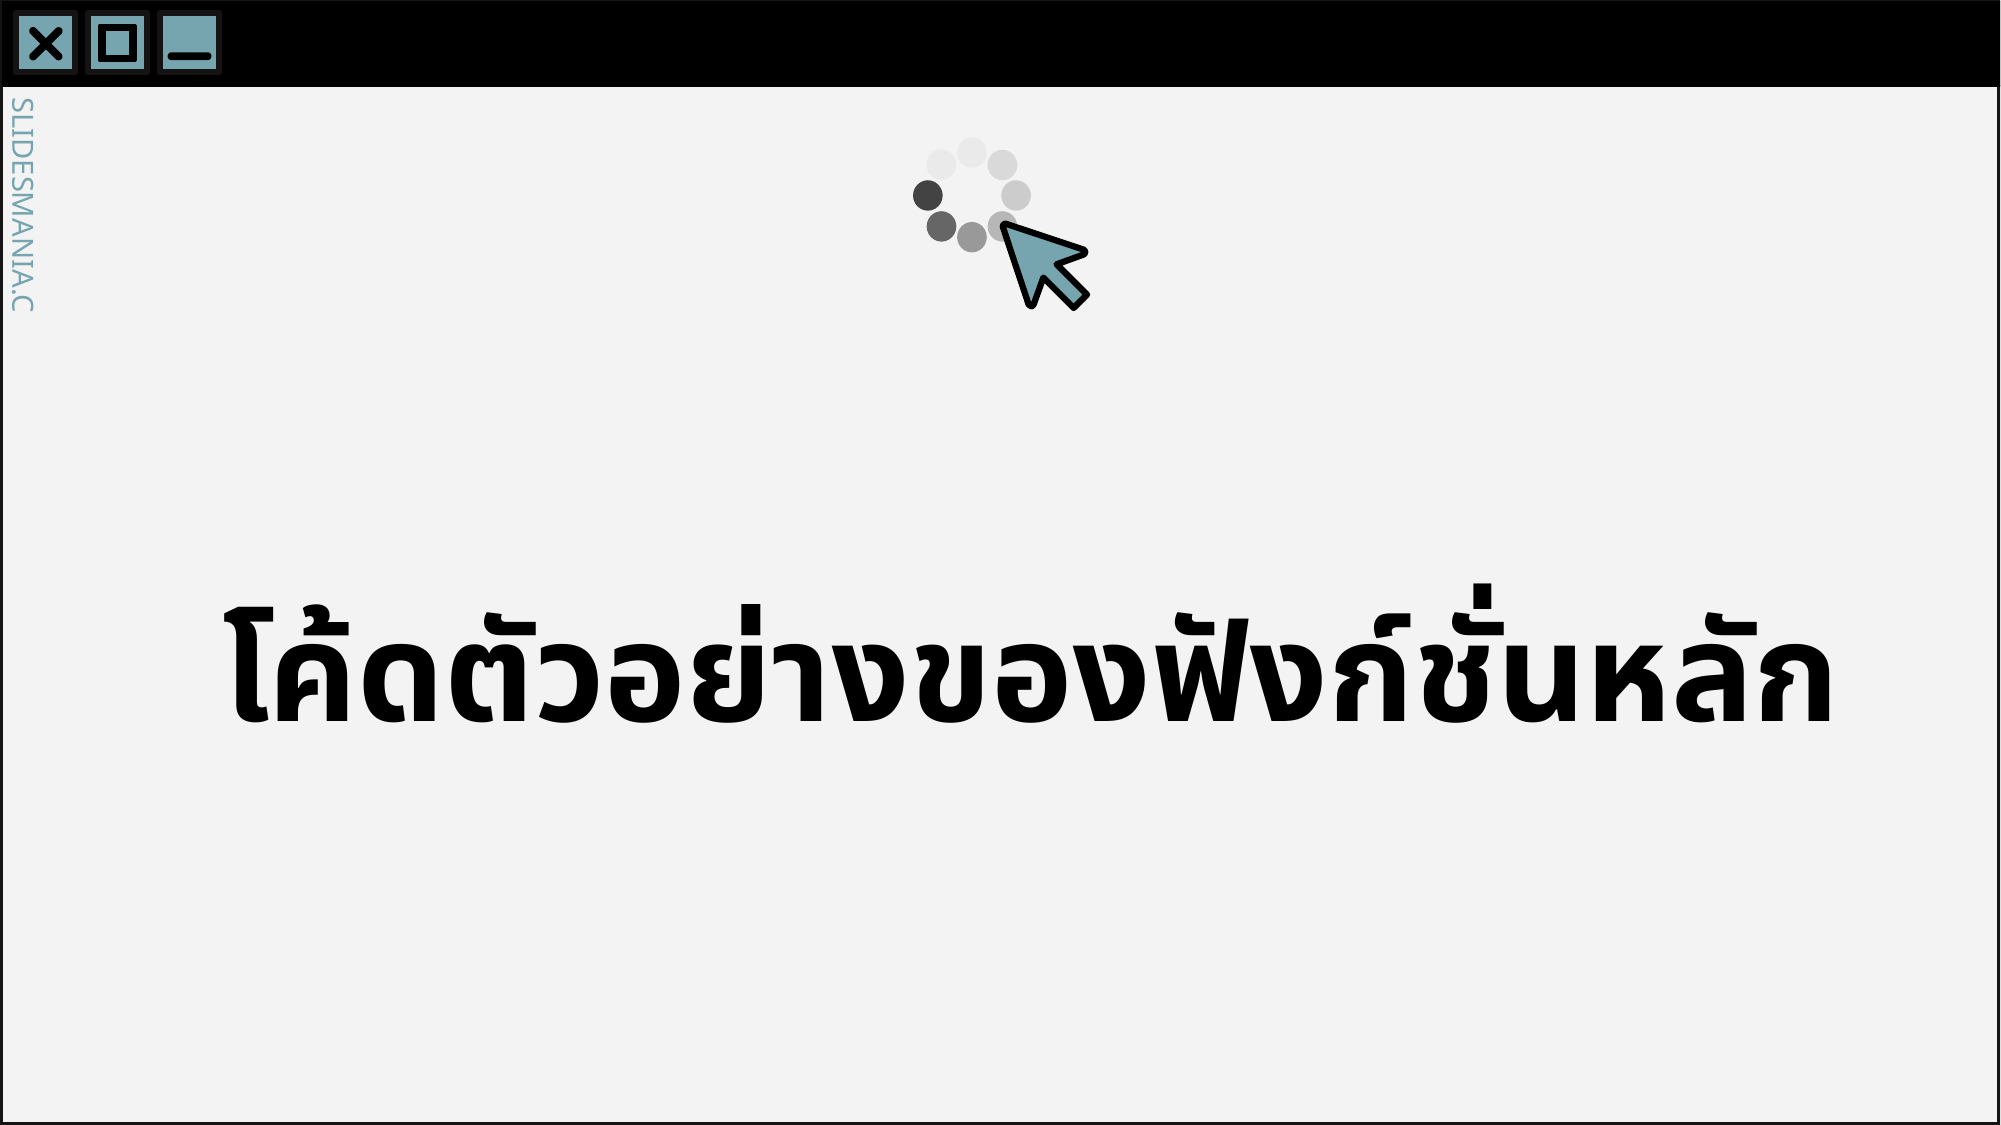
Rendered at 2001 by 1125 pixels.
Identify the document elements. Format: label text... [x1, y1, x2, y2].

title โค้ดตัวอย่างของฟังก์ชั่นหลัก [179, 378, 1883, 955]
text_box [912, 137, 1088, 309]
